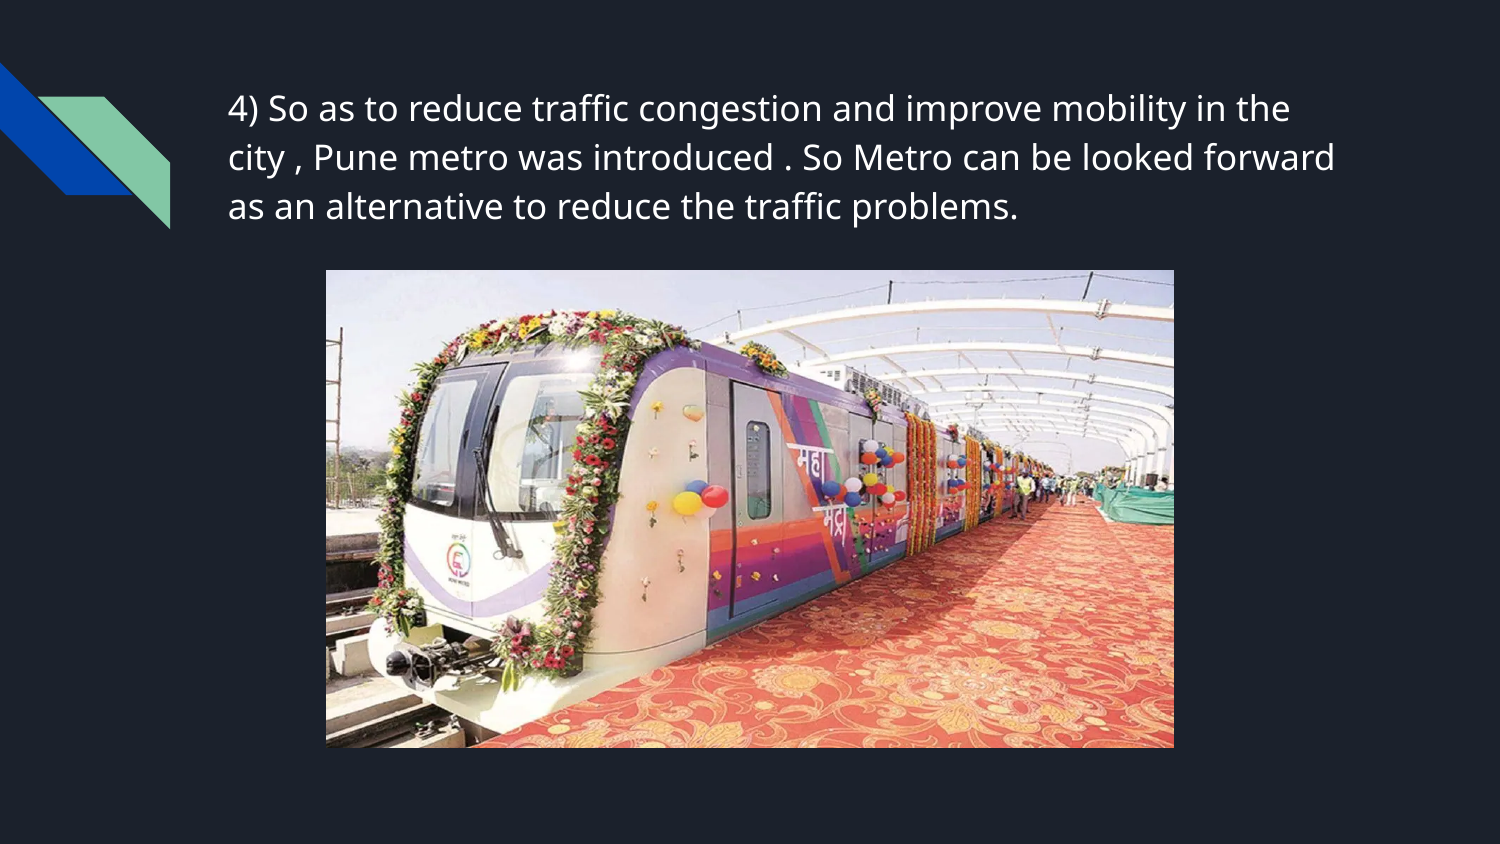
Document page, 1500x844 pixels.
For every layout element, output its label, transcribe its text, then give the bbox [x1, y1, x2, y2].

title 4) So as to reduce traffic congestion and improve mobility in the city , Pune metro was introduced . So Metro can be looked forward as an alternative to reduce the traffic problems. [212, 64, 1368, 254]
picture [325, 270, 1175, 748]
